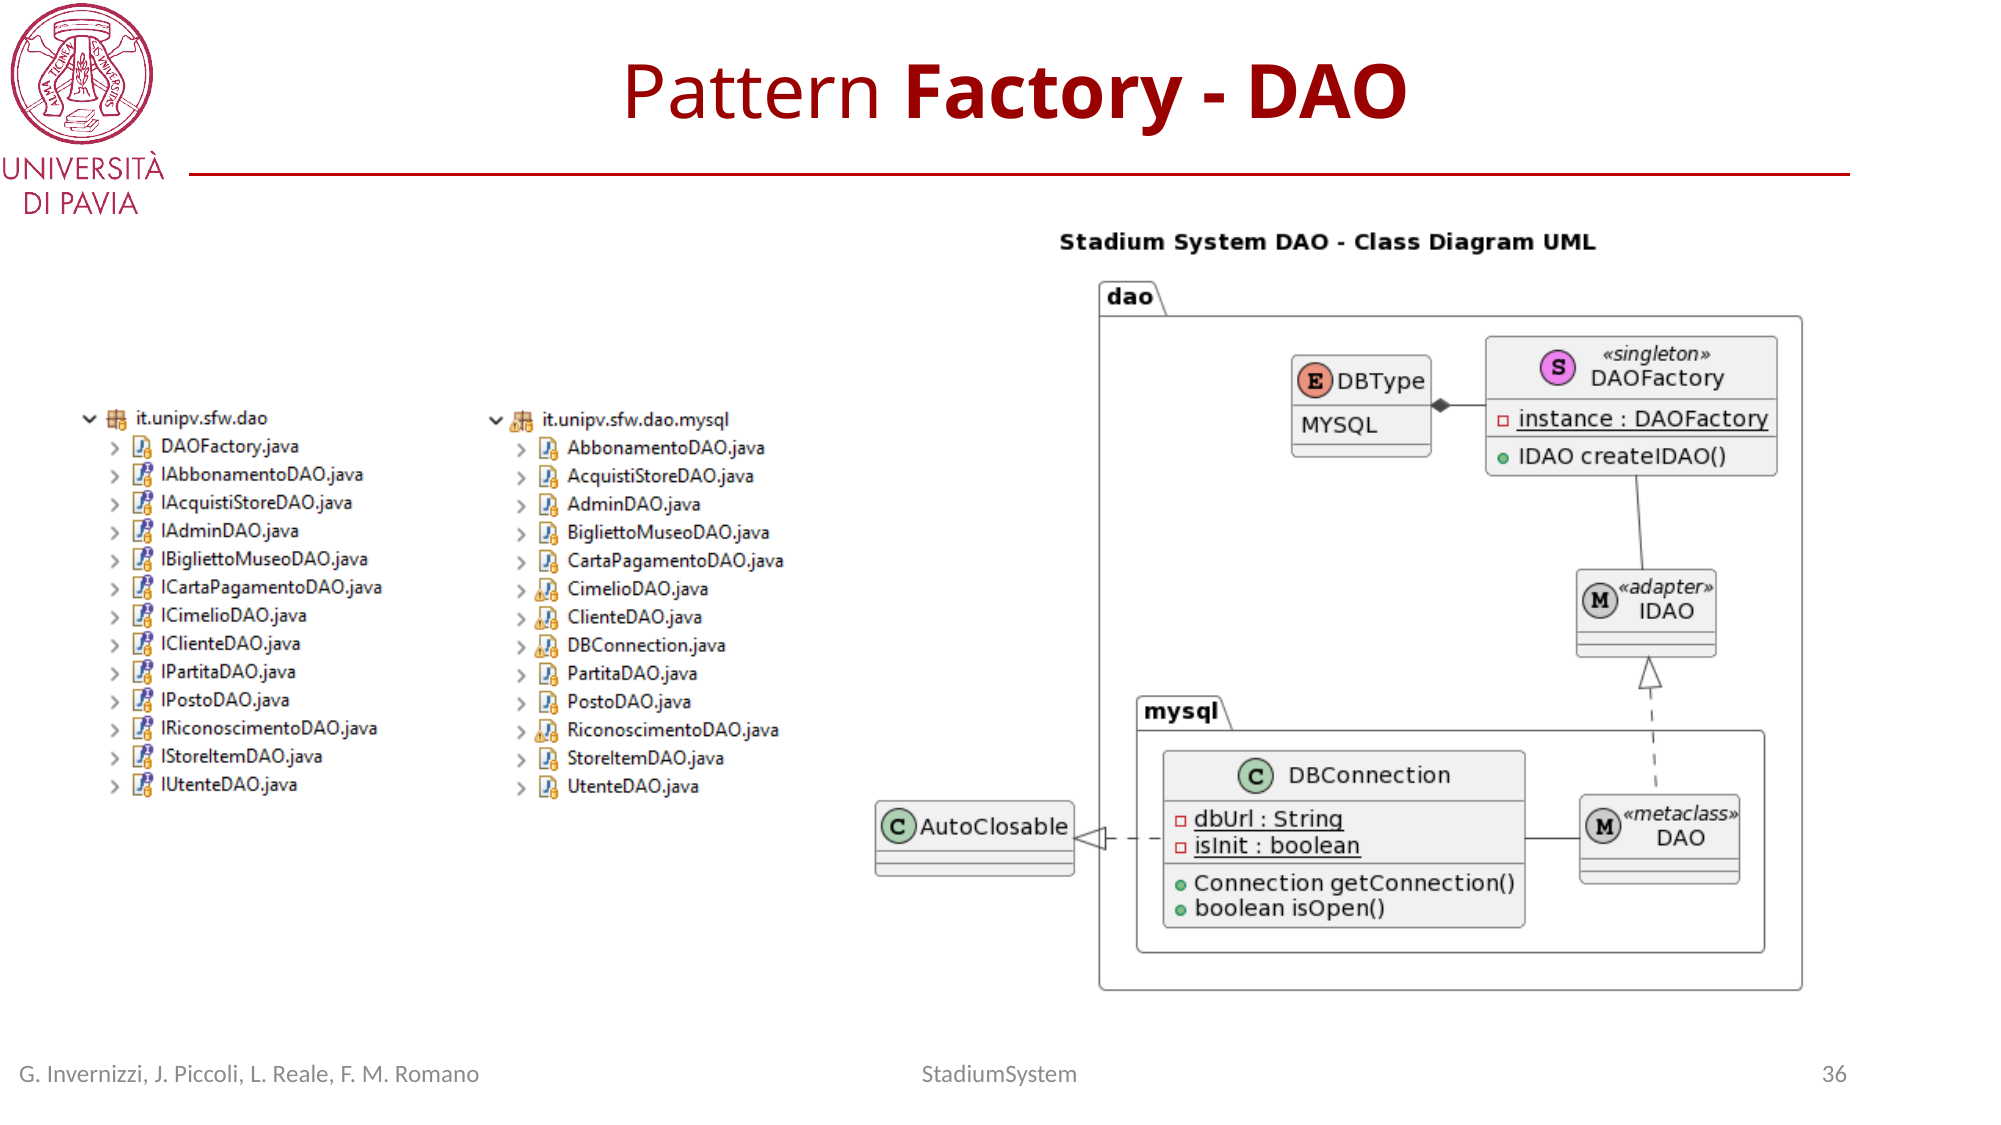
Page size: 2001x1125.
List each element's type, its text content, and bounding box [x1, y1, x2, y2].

picture [864, 214, 1811, 999]
picture [0, 3, 172, 222]
picture [483, 409, 814, 804]
slide_number 36 [1412, 1042, 1863, 1103]
list Pattern Factory - DAO [210, 46, 1822, 170]
footer StadiumSystem [662, 1042, 1338, 1103]
picture [75, 409, 425, 799]
text_box G. Invernizzi, J. Piccoli, L. Reale, F. M. Romano [0, 1042, 588, 1103]
